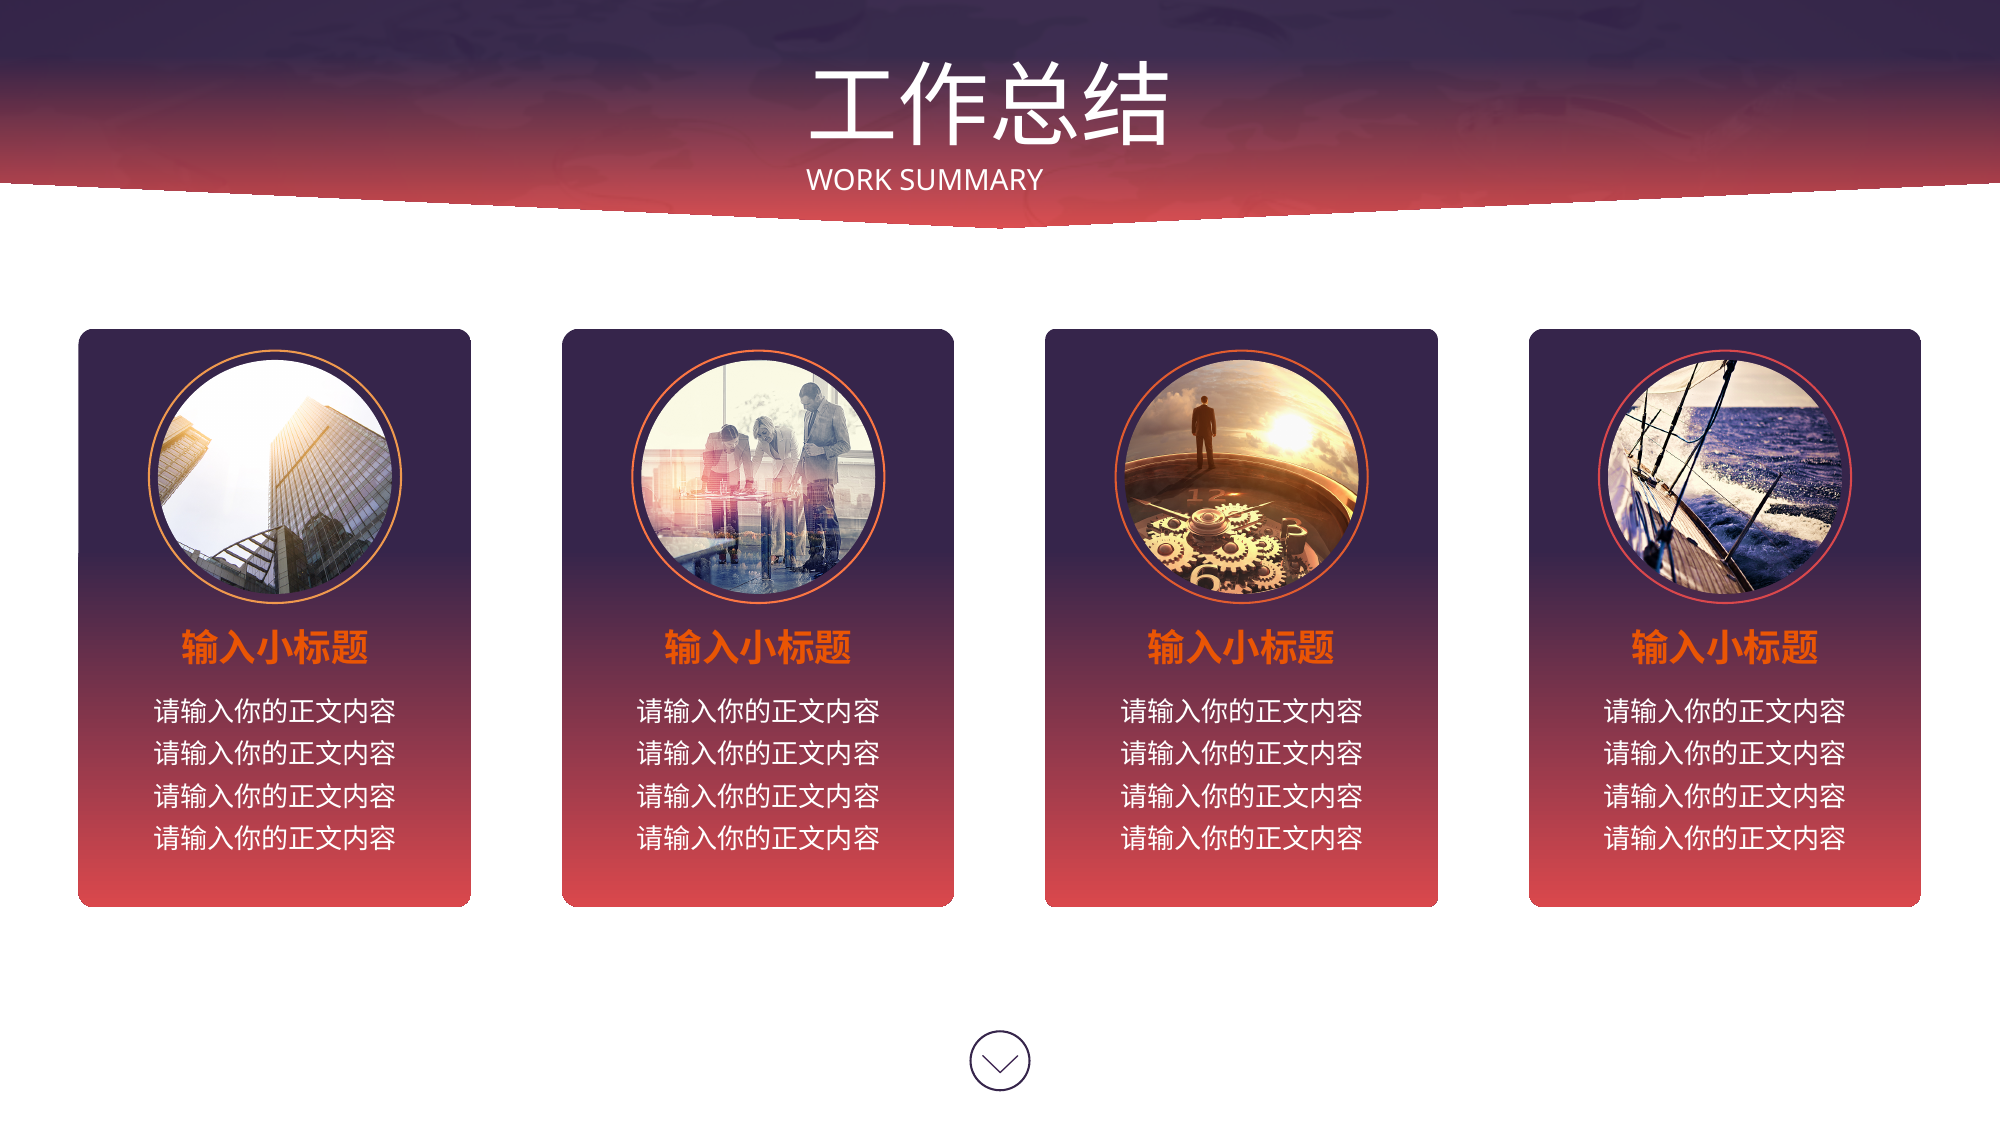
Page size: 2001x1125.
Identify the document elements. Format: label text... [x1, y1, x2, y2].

text_box [1597, 429, 1607, 524]
text_box 输入小标题 [126, 616, 424, 677]
text_box 输入小标题 [1576, 616, 1874, 677]
text_box [1359, 427, 1369, 526]
picture [981, 1042, 1019, 1079]
text_box [225, 594, 325, 605]
text_box 请输入你的正文内容 请输入你的正文内容 请输入你的正文内容 请输入你的正文内容 [1069, 677, 1414, 862]
text_box [876, 428, 886, 525]
text_box [392, 427, 403, 527]
text_box [77, 327, 473, 909]
picture [1607, 359, 1842, 594]
picture [157, 359, 392, 594]
text_box [1192, 594, 1292, 605]
text_box 请输入你的正文内容 请输入你的正文内容 请输入你的正文内容 请输入你的正文内容 [586, 677, 931, 862]
text_box [708, 594, 808, 605]
text_box 输入小标题 [609, 616, 908, 677]
text_box [1677, 349, 1773, 359]
picture [1124, 359, 1359, 594]
text_box [631, 428, 641, 526]
text_box [710, 349, 807, 359]
text_box 请输入你的正文内容 请输入你的正文内容 请输入你的正文内容 请输入你的正文内容 [1552, 677, 1897, 862]
text_box [1114, 428, 1124, 525]
text_box [147, 429, 157, 524]
text_box 请输入你的正文内容 请输入你的正文内容 请输入你的正文内容 请输入你的正文内容 [102, 677, 447, 862]
picture [641, 359, 876, 594]
text_box [1527, 327, 1923, 909]
text_box [227, 349, 323, 359]
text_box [791, 39, 1209, 205]
text_box [1044, 327, 1440, 909]
text_box [560, 327, 956, 909]
text_box [1675, 594, 1775, 605]
text_box [1193, 349, 1290, 359]
text_box [1842, 427, 1853, 527]
text_box 输入小标题 [1092, 616, 1391, 677]
